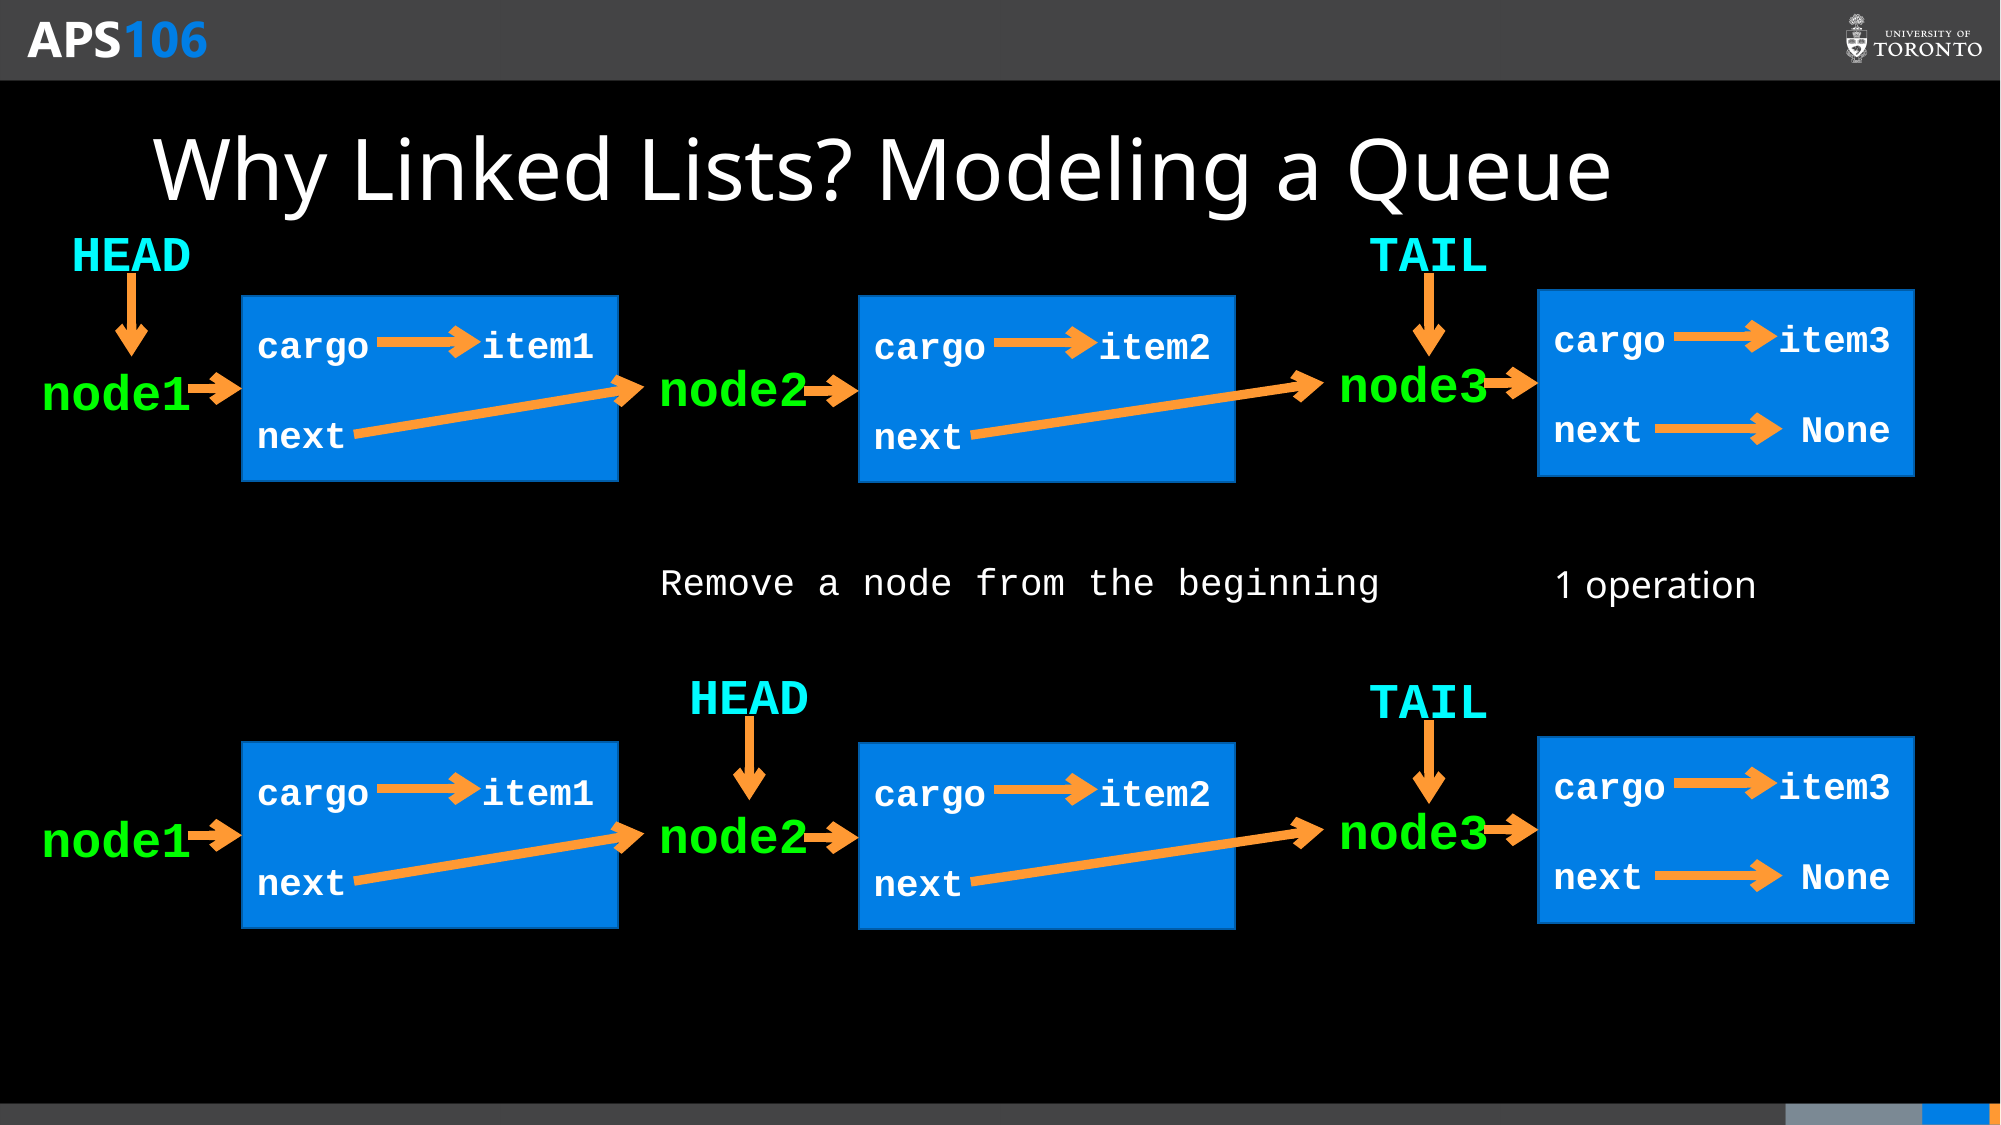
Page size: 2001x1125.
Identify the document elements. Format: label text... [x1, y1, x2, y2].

text_box cargo item1 next [241, 741, 619, 929]
text_box node2 [644, 349, 824, 425]
text_box cargo item3 next None [1537, 736, 1915, 924]
text_box HEAD [674, 657, 825, 733]
text_box 1 operation [1539, 553, 1772, 614]
text_box cargo item2 next [858, 742, 1236, 930]
text_box TAIL [1354, 661, 1504, 737]
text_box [353, 387, 644, 435]
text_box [353, 833, 644, 882]
text_box Remove a node from the beginning [645, 550, 1396, 611]
text_box TAIL [1354, 213, 1504, 289]
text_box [970, 829, 1324, 882]
text_box cargo item1 next [241, 295, 619, 482]
text_box node1 [26, 799, 207, 875]
text_box HEAD [56, 213, 207, 289]
picture [0, 0, 2001, 1125]
text_box node3 [1323, 345, 1504, 420]
text_box node2 [644, 796, 824, 871]
text_box node1 [26, 353, 207, 428]
text_box cargo item2 next [858, 295, 1236, 483]
text_box node3 [1323, 791, 1504, 867]
title Why Linked Lists? Modeling a Queue [137, 119, 1863, 227]
text_box cargo item3 next None [1537, 289, 1915, 477]
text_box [970, 382, 1324, 436]
